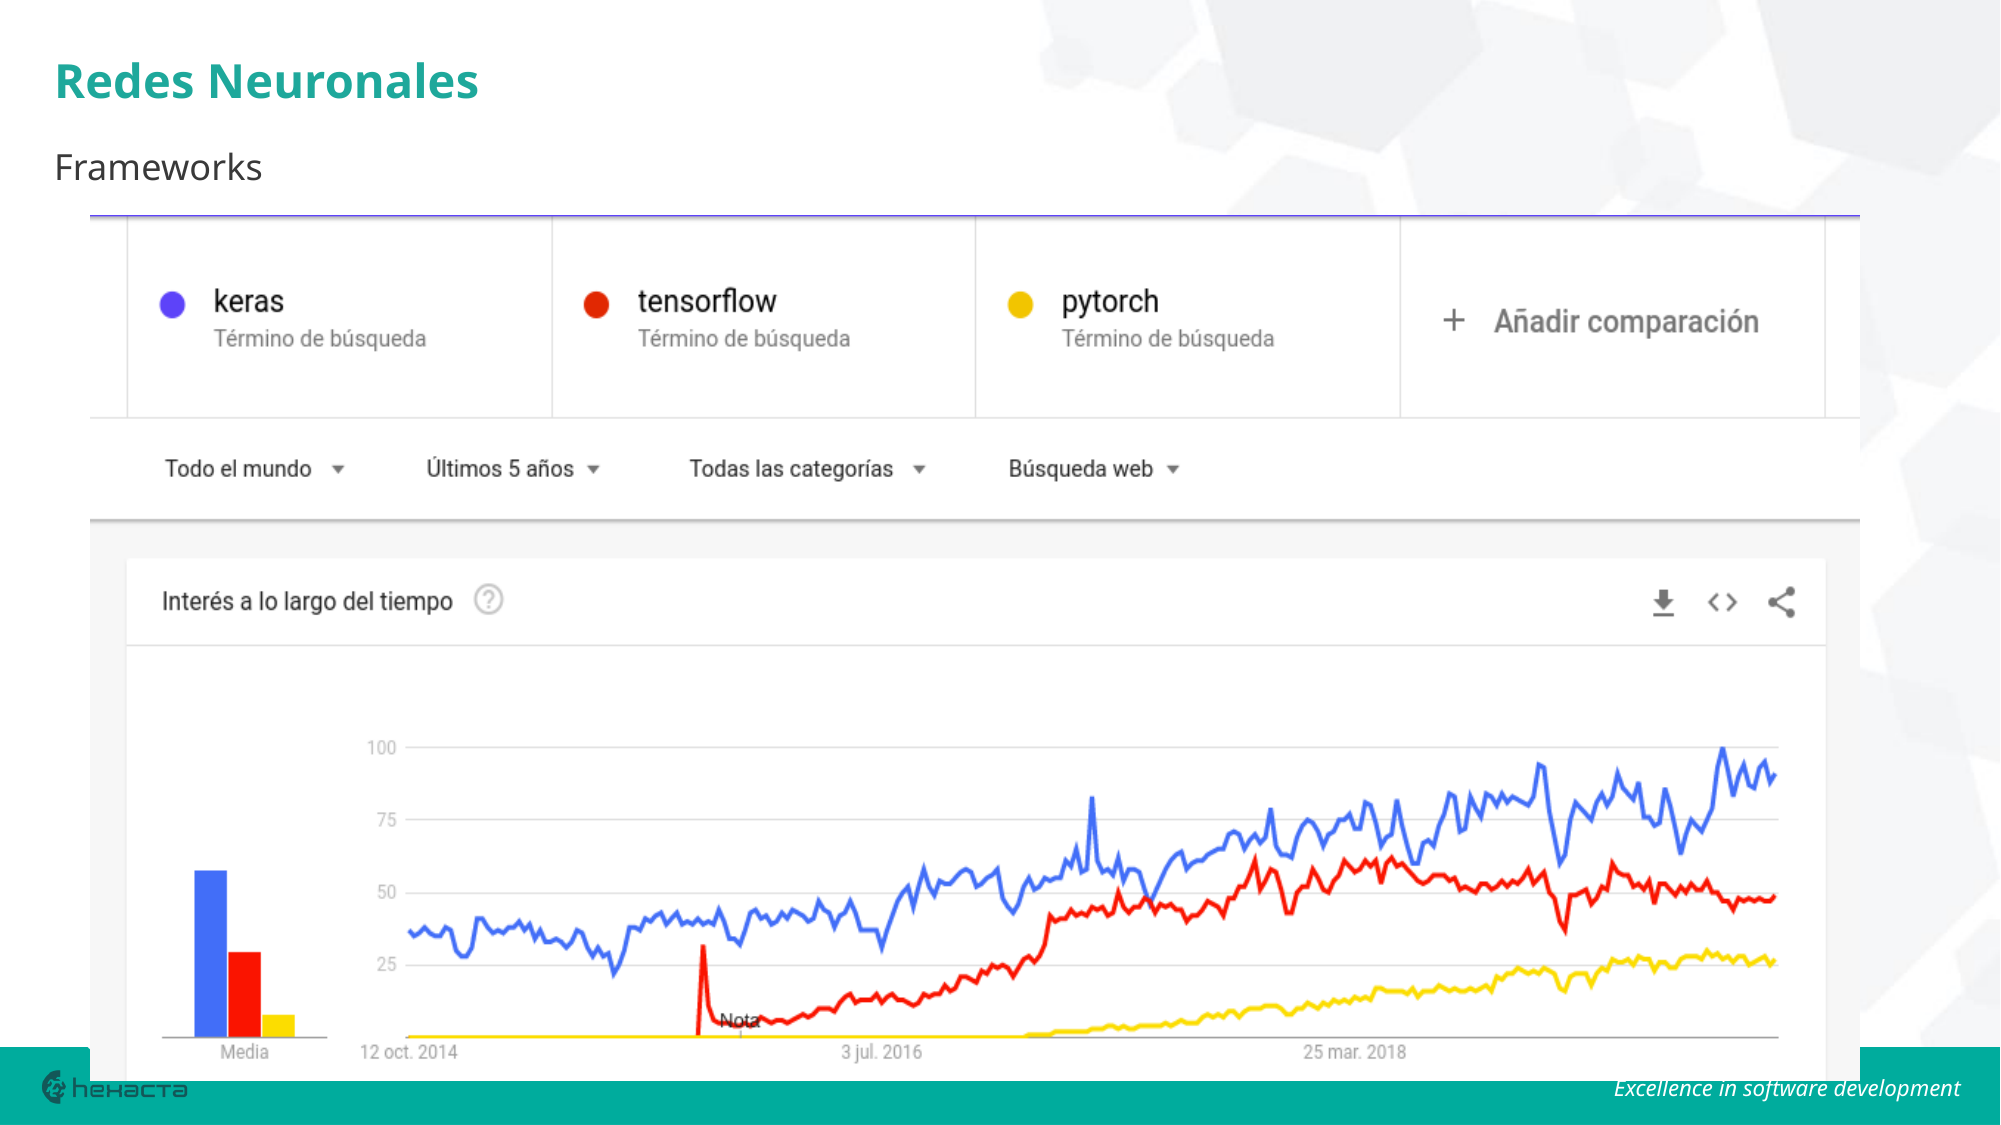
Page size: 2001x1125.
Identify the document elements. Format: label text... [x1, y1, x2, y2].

list Frameworks [39, 137, 1961, 200]
list Redes Neuronales [39, 43, 1961, 122]
picture [0, 0, 2001, 1125]
